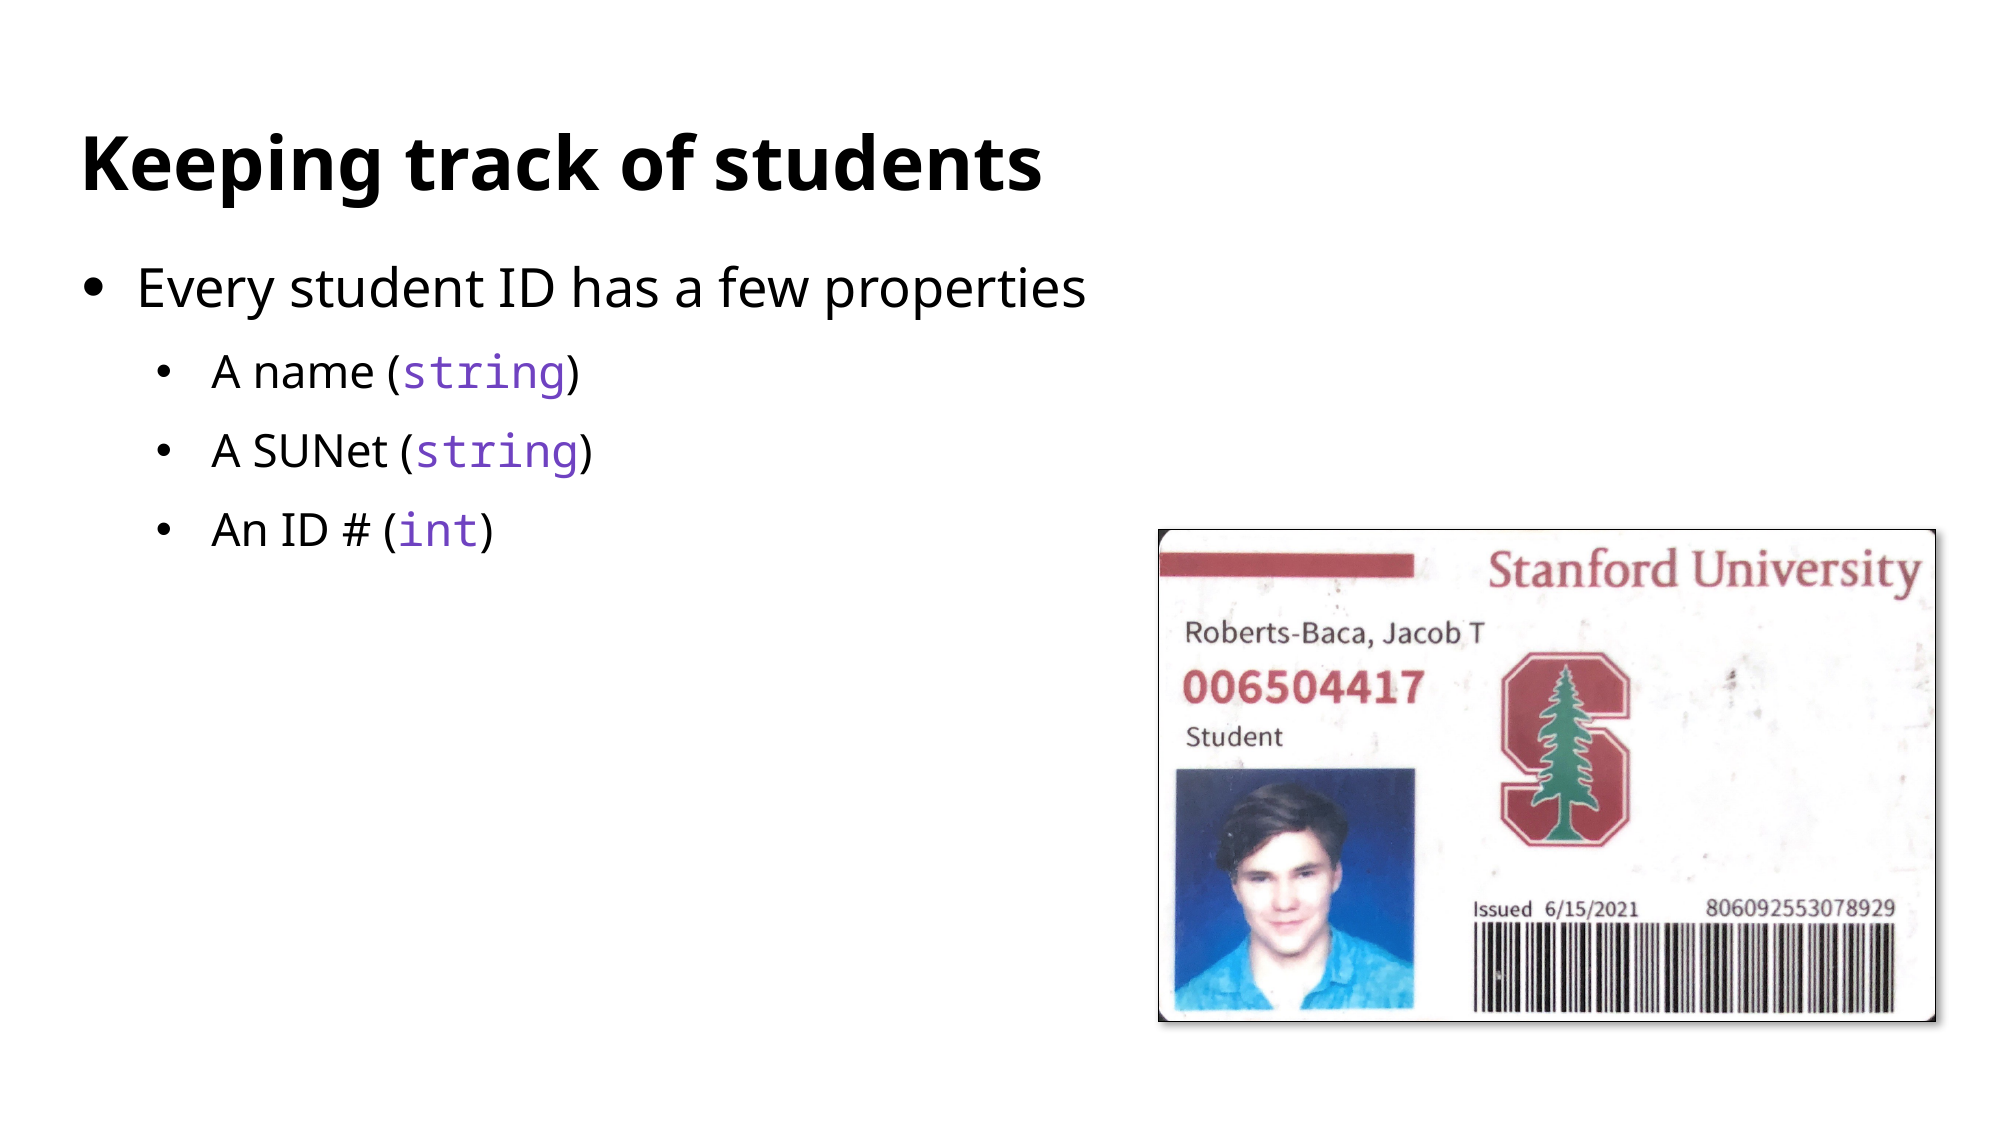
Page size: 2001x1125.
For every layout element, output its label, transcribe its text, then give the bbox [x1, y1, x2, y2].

picture [1157, 529, 1936, 1023]
title Keeping track of students [64, 103, 1936, 230]
list Every student ID has a few properties A name (string) A SUNet (string) An ID # (int) [64, 252, 1936, 1038]
